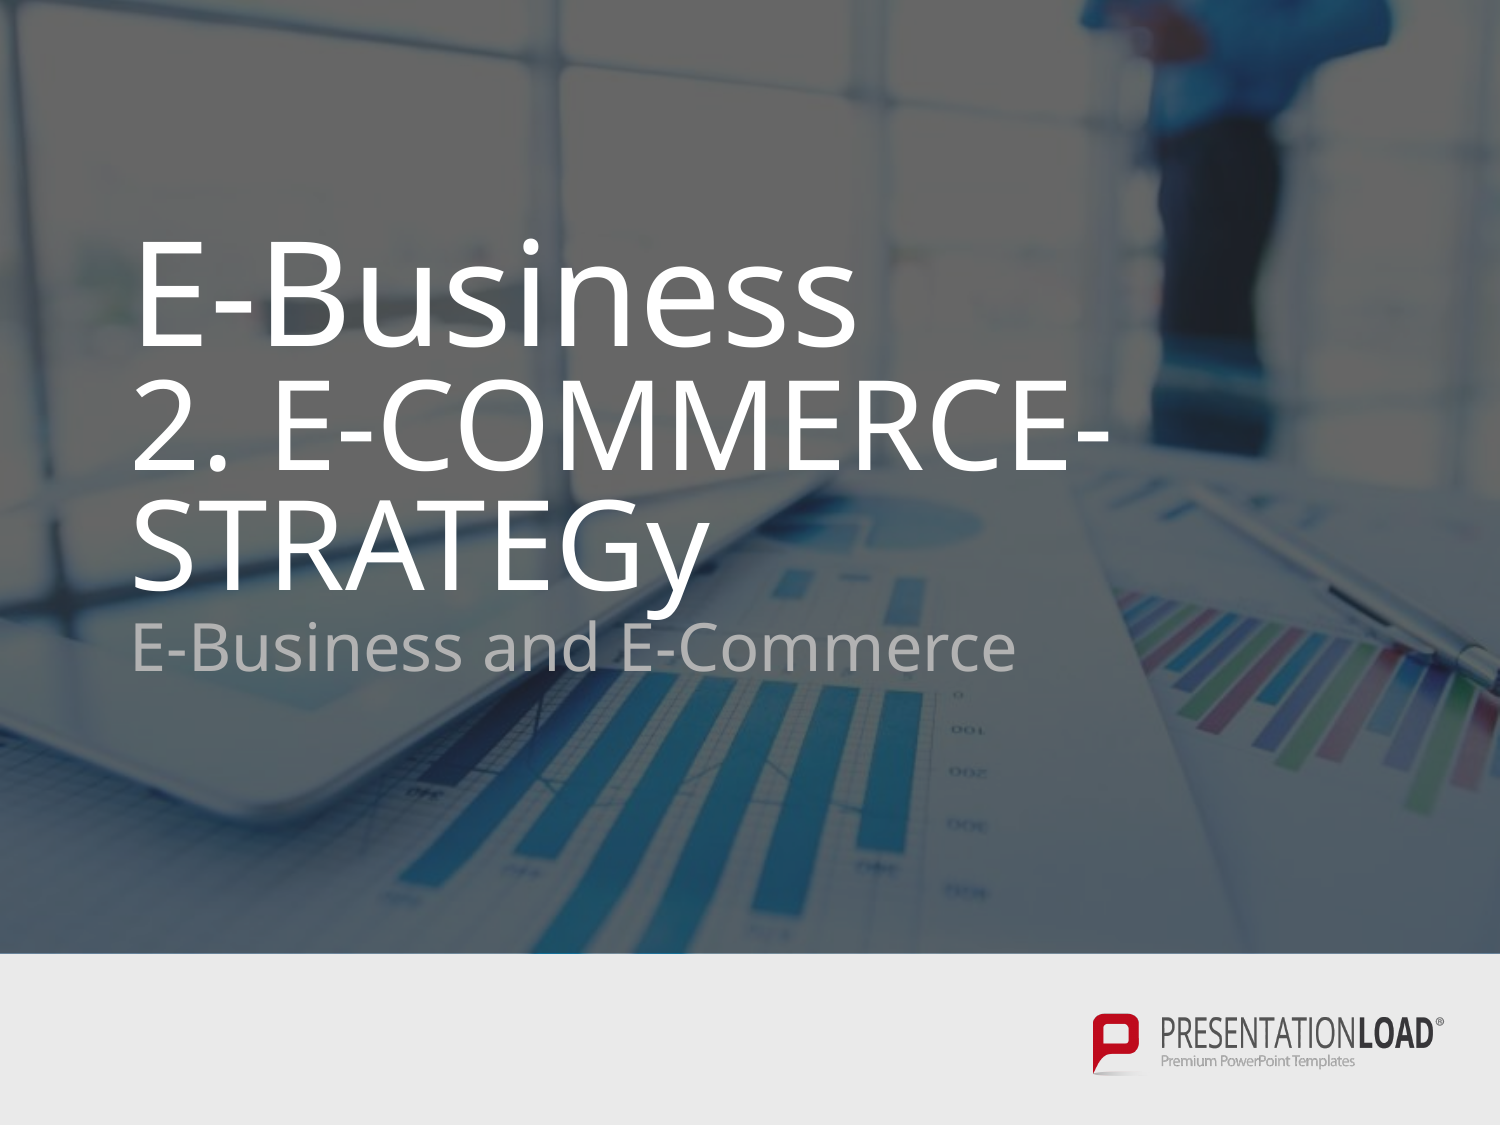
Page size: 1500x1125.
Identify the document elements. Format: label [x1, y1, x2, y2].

picture [1093, 1011, 1445, 1076]
picture [0, 0, 1500, 954]
